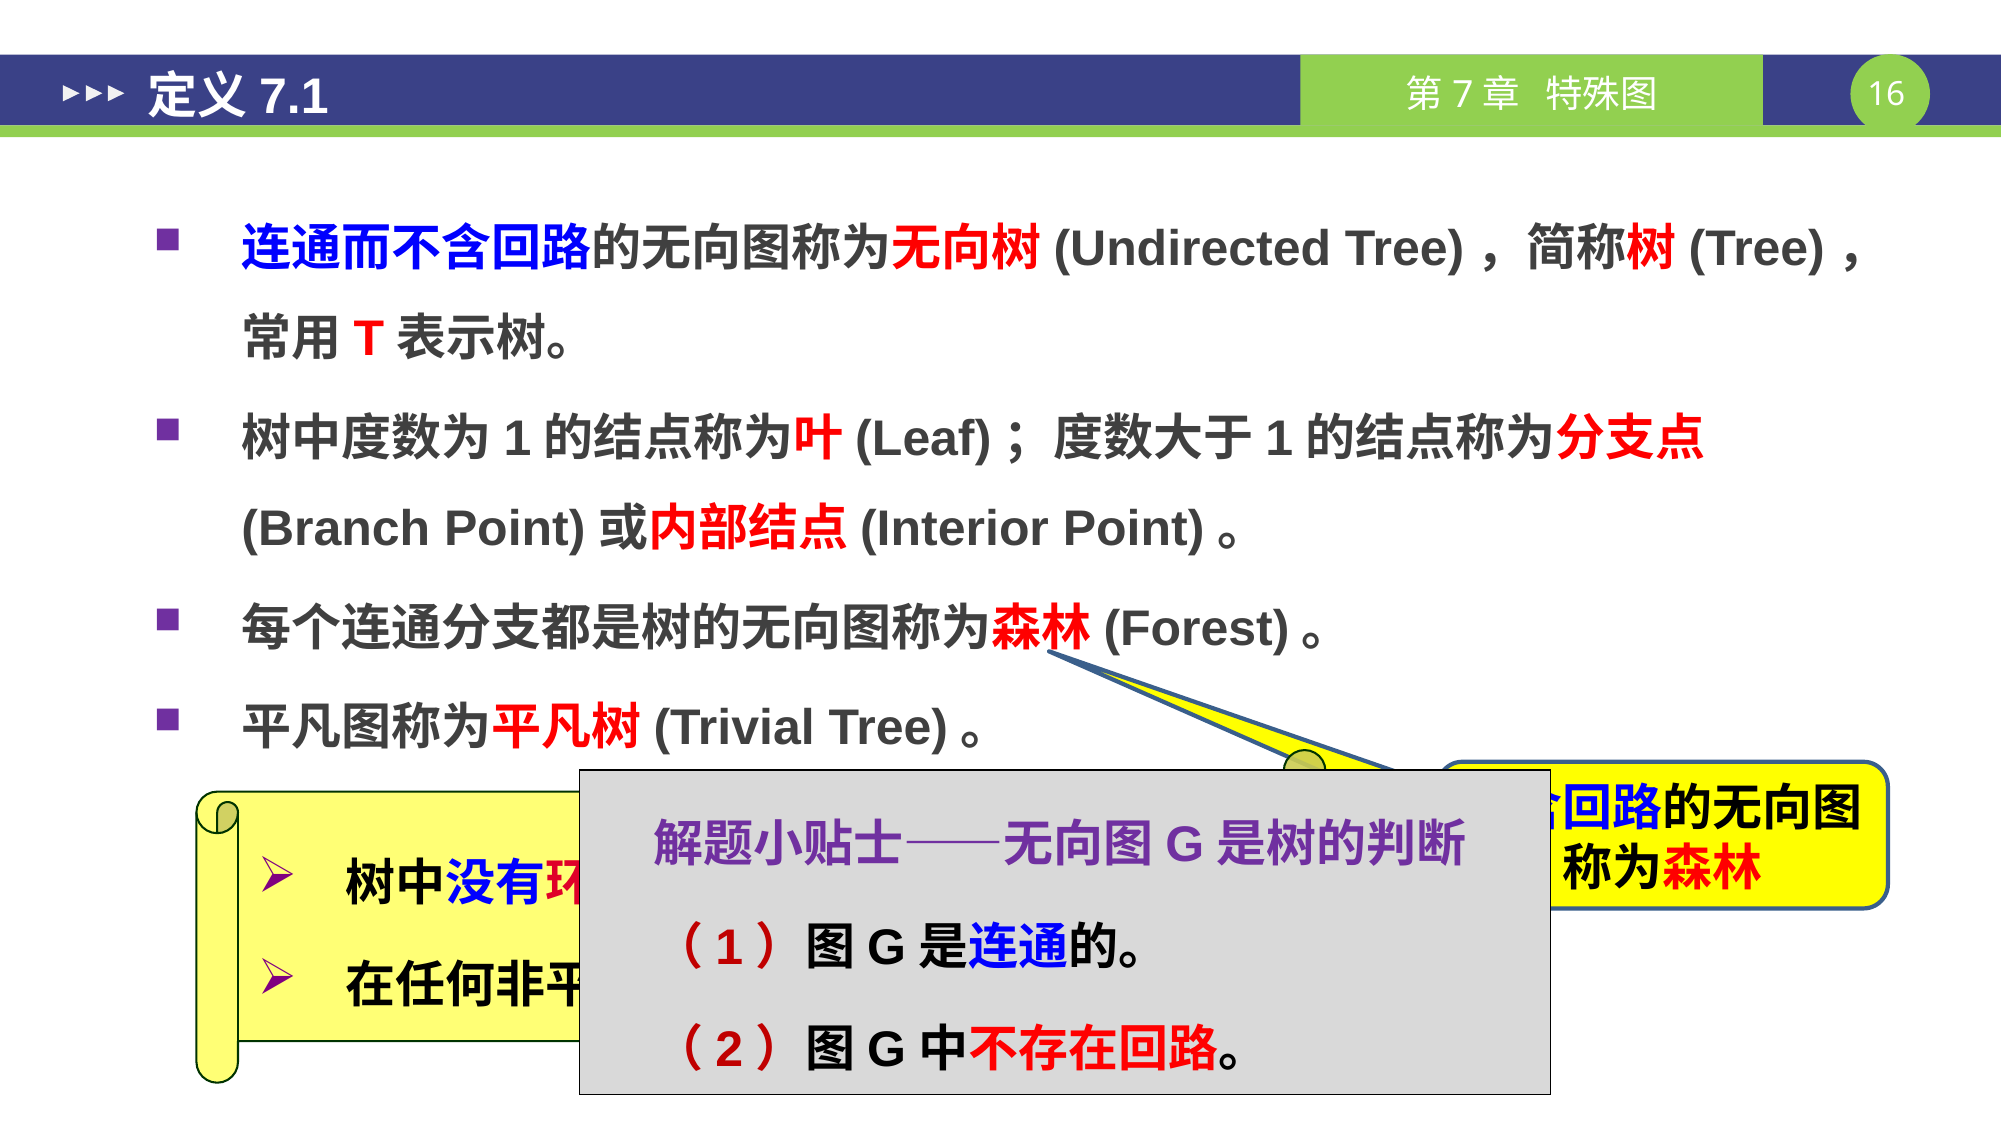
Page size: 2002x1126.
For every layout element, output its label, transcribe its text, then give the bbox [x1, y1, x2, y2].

text_box 树中没有环和平行边，因此一定是简单图 在任何非平凡树中，都无度数为0的结点 [196, 791, 579, 1083]
text_box [250, 670, 281, 746]
text_box 解题小贴士——无向图G是树的判断 （1）图G是连通的。 （2）图G中不存在回路。 [579, 769, 1551, 1095]
list 连通而不含回路的无向图称为无向树(Undirected Tree)，简称树(Tree)，常用T表示树。 树中度数为1的结点称为叶(Leaf)；度数大于1的结点称为分支点(Branch Point)或内部结点(Interior Point)。 每个连通分支都是树的无向图称为森林(Forest)。 平凡图称为平凡树(Trivial Tree)。 [133, 175, 1915, 813]
text_box 不含回路的无向图称为森林 [1442, 759, 1891, 911]
text_box 不含回路的无向图称为森林 [1047, 649, 1395, 769]
title 定义7.1 [127, 57, 1003, 129]
text_box [217, 802, 238, 833]
text_box [1284, 750, 1326, 769]
